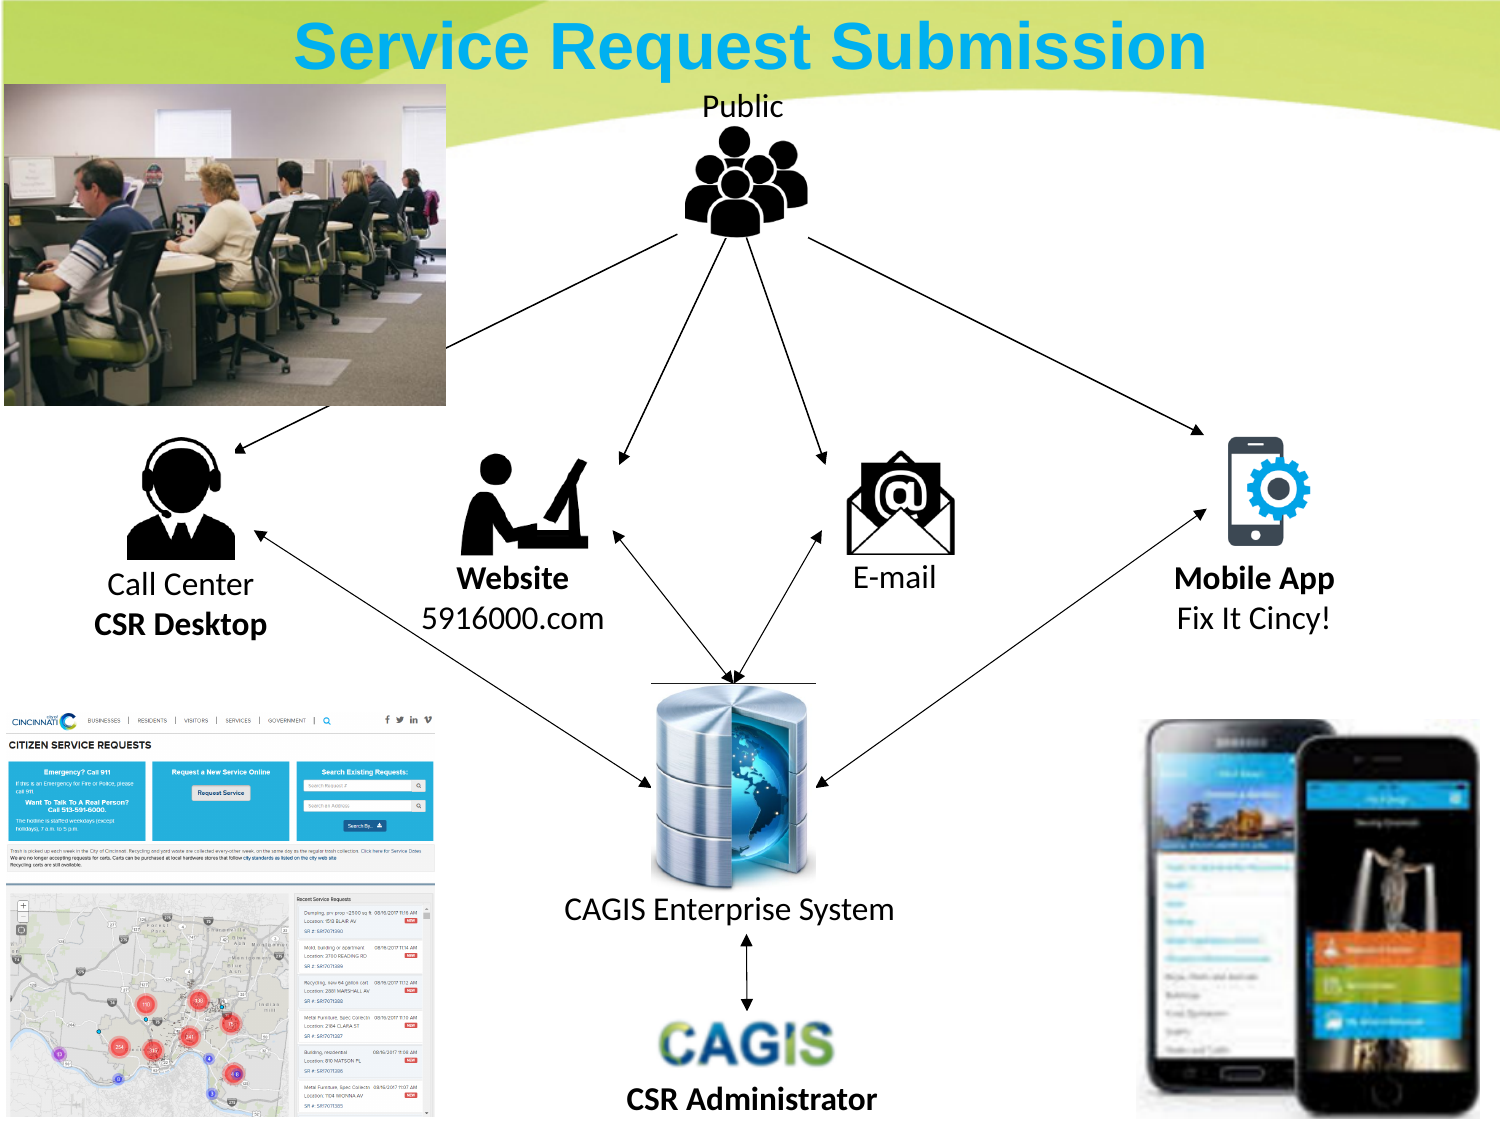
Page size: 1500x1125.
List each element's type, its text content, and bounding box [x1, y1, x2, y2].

text_box CAGIS Enterprise System [549, 879, 944, 934]
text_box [612, 530, 733, 684]
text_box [733, 530, 822, 684]
picture [0, 0, 1500, 406]
picture [6, 712, 435, 1117]
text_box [746, 237, 826, 465]
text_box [619, 237, 727, 465]
picture [456, 435, 592, 559]
picture [844, 450, 955, 555]
picture [1136, 719, 1480, 1119]
picture [1261, 471, 1296, 507]
picture [1223, 435, 1311, 546]
text_box Mobile App Fix It Cincy! [1207, 548, 1362, 644]
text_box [253, 530, 651, 789]
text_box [231, 234, 678, 454]
text_box CSR Administrator [606, 1069, 898, 1125]
picture [651, 1011, 843, 1074]
text_box Call Center CSR Desktop [75, 554, 253, 650]
picture [651, 683, 816, 893]
picture [127, 436, 235, 561]
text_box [808, 224, 1205, 436]
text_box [815, 508, 1207, 789]
